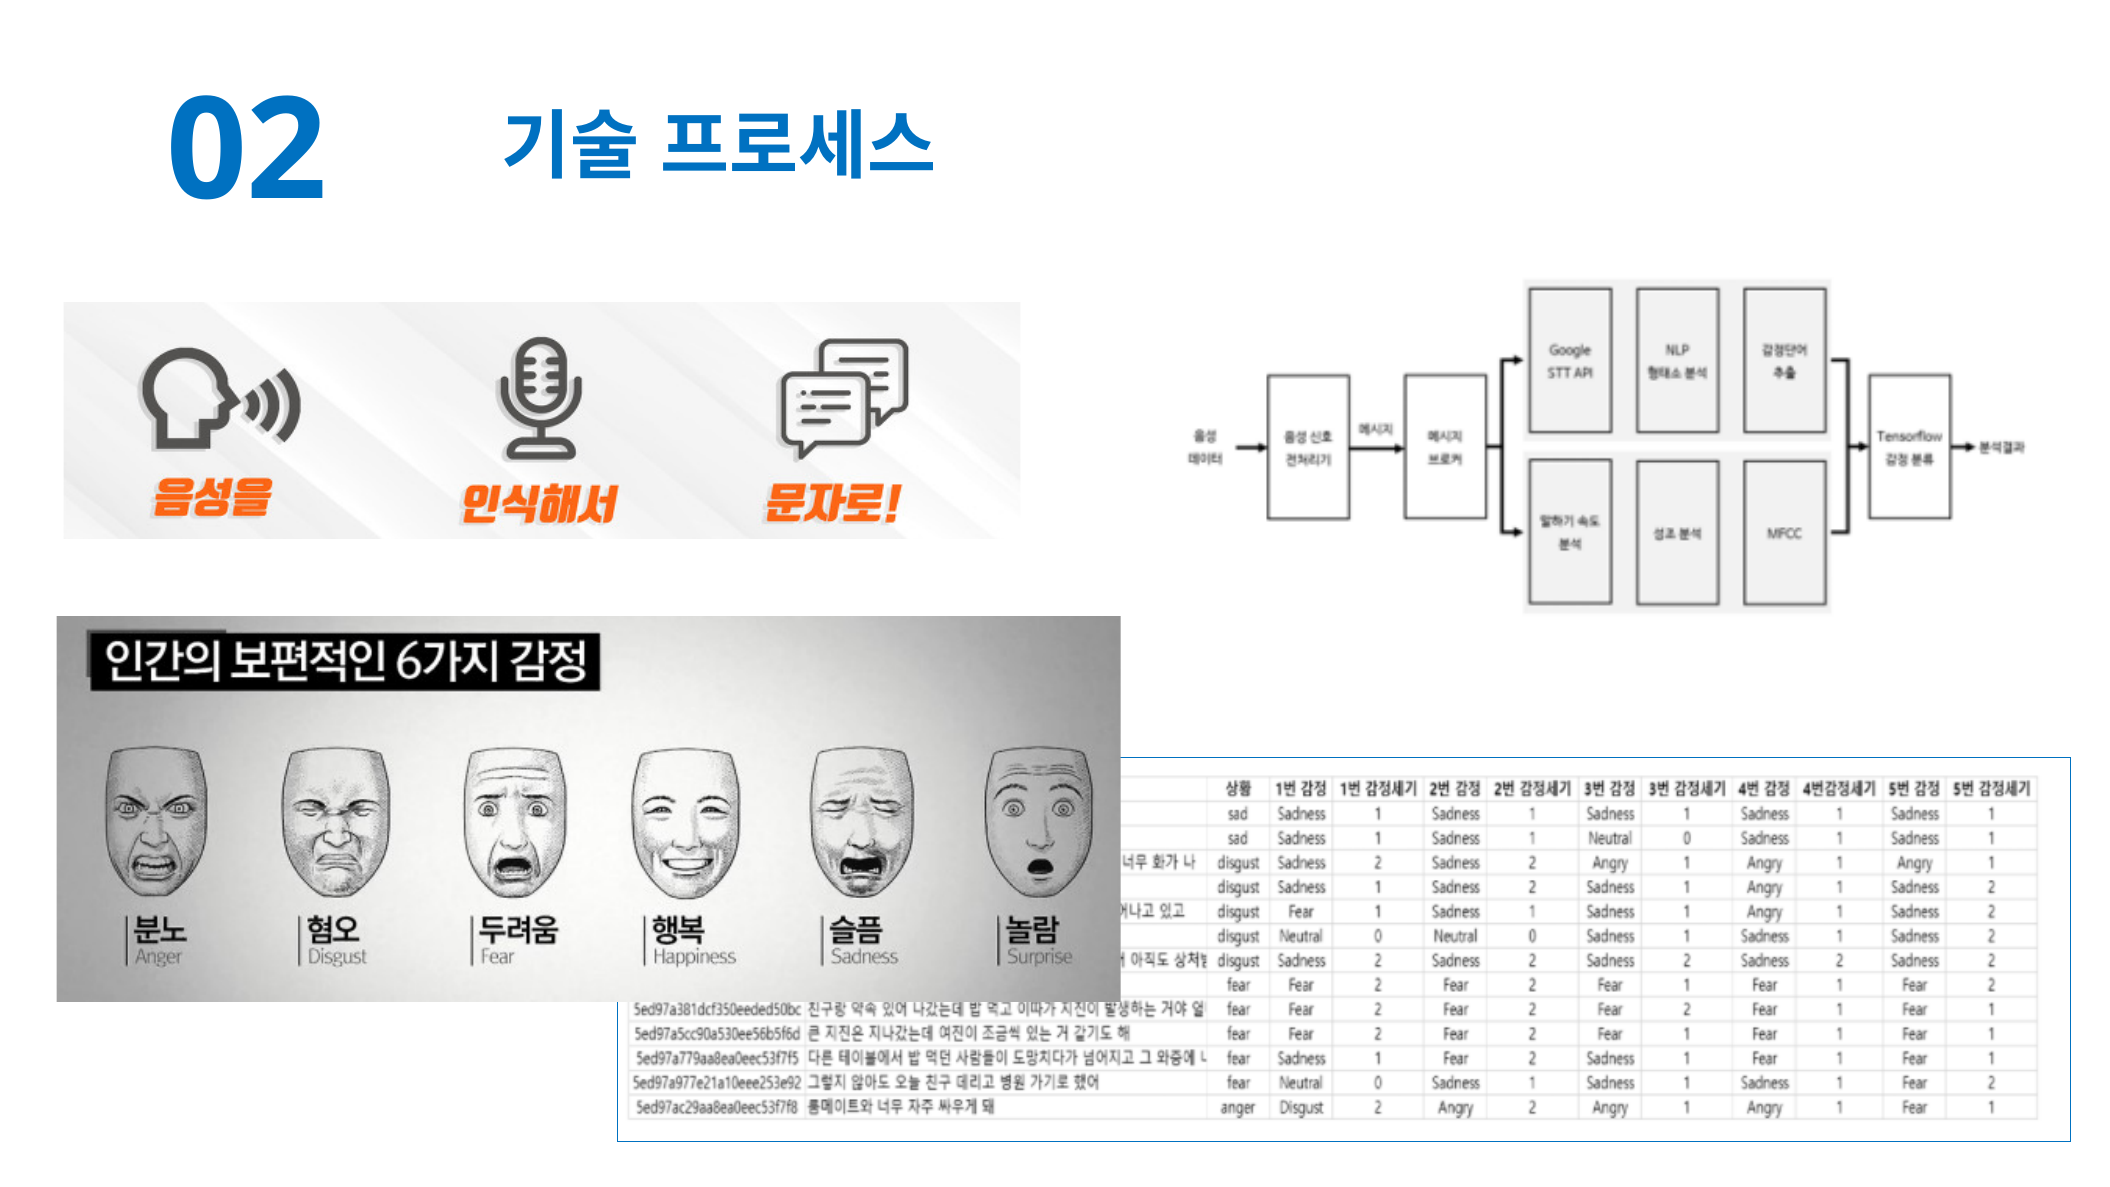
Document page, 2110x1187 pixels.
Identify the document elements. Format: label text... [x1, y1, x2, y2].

picture [1158, 274, 2071, 631]
picture [56, 616, 2071, 1142]
text_box 기술 프로세스 [486, 90, 973, 195]
picture [63, 302, 1021, 539]
text_box 02 [38, 49, 456, 235]
